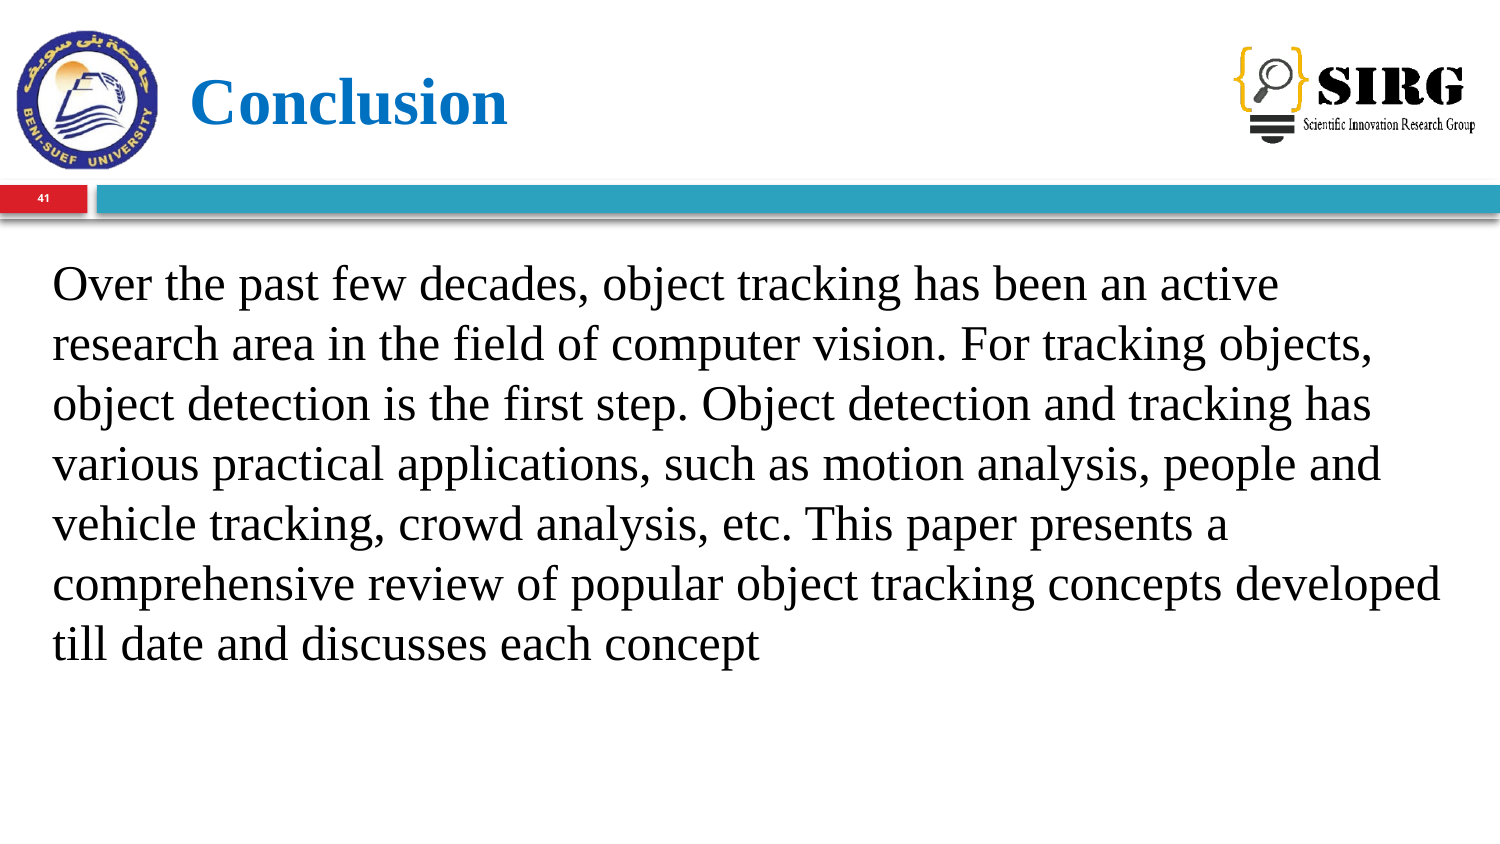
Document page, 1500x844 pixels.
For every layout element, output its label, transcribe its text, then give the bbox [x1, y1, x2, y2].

picture [15, 29, 160, 173]
picture [1199, 0, 1500, 200]
text_box Over the past few decades, object tracking has been an active research area in the field of computer vision. For tracking objects, object detection is the first step. Object detection and tracking has various practical applications, such as motion analysis, people and vehicle tracking, crowd analysis, etc. This paper presents a comprehensive review of popular object tracking concepts developed till date and discusses each concept [37, 243, 1463, 678]
title Conclusion [174, 45, 1037, 146]
slide_number 41 [0, 184, 88, 215]
